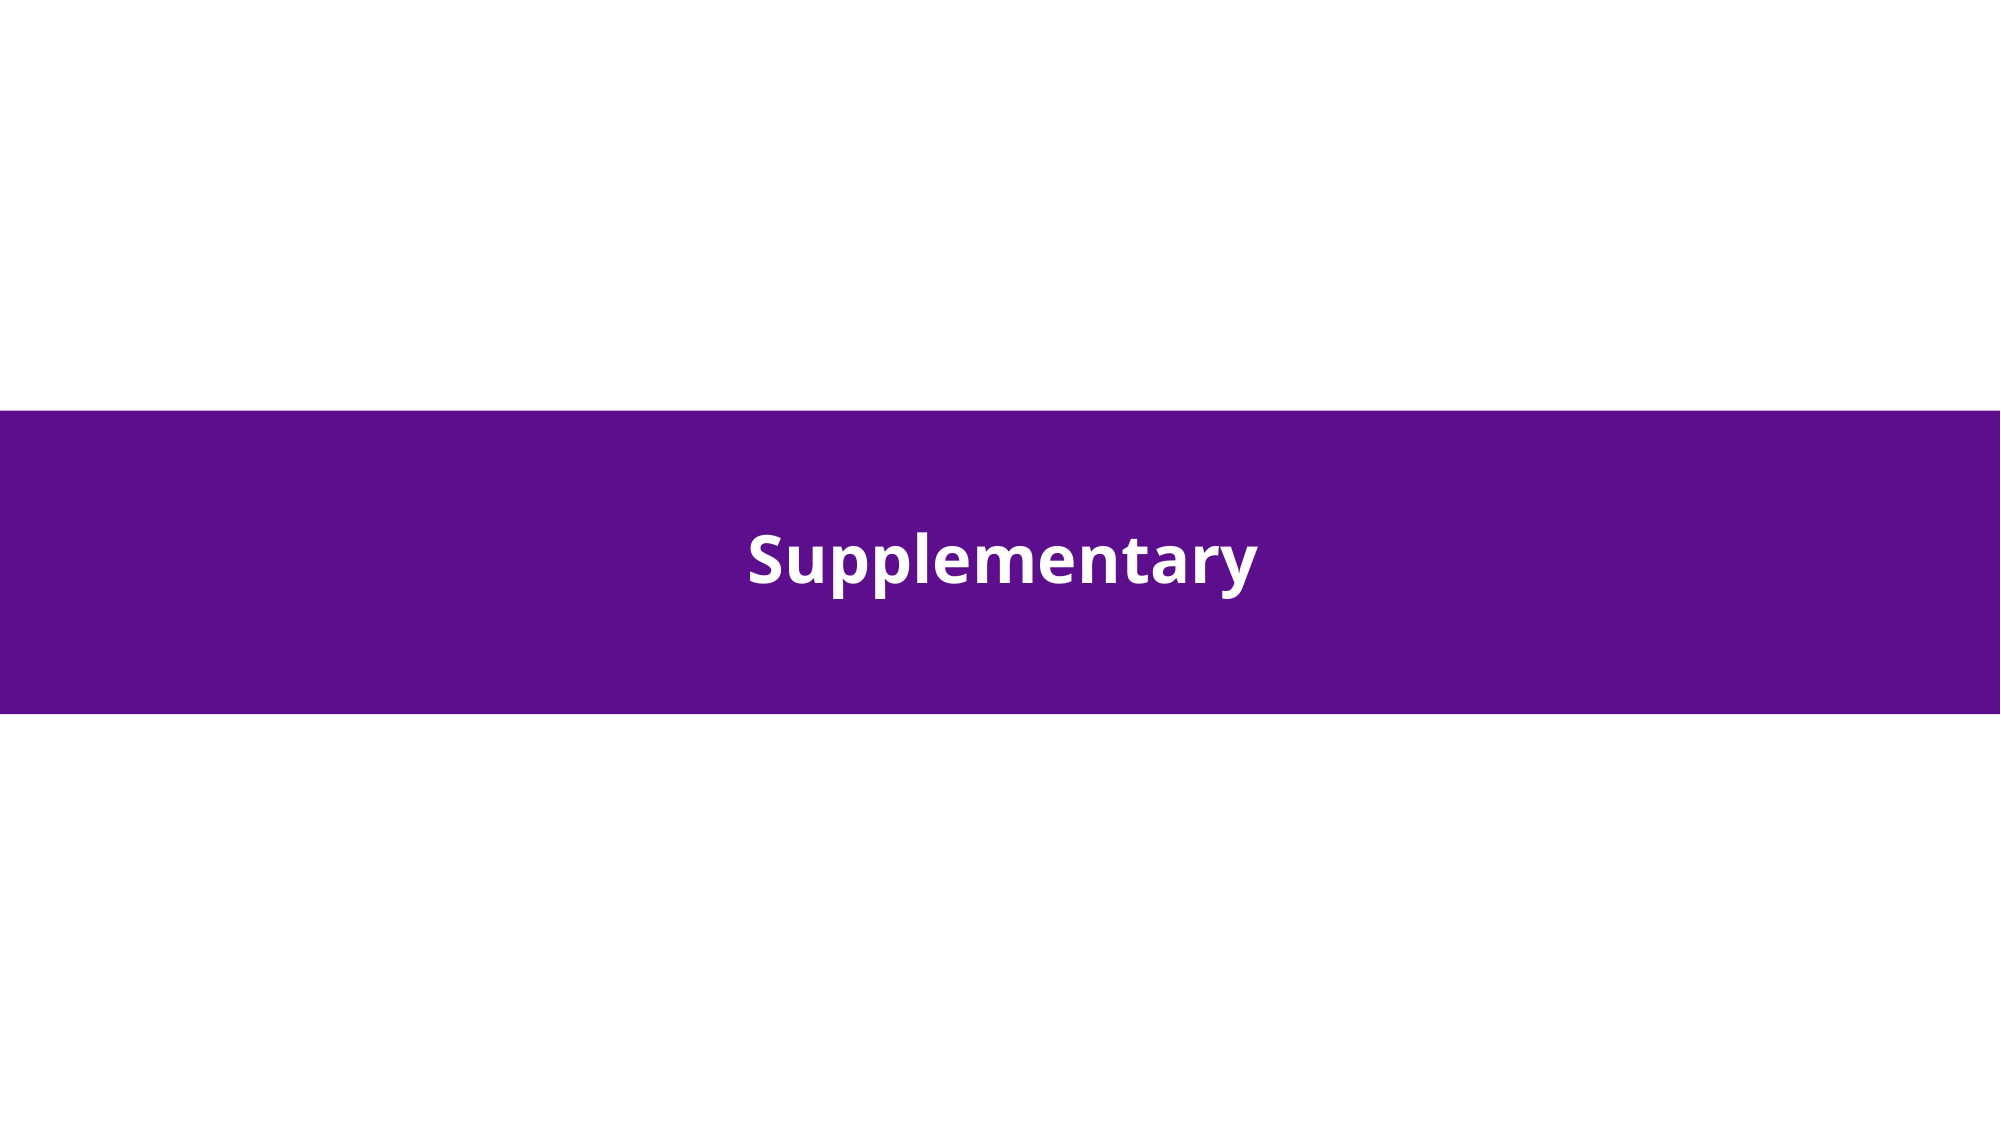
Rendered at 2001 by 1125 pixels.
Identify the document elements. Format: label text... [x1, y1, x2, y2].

text_box Supplementary [0, 366, 2000, 759]
